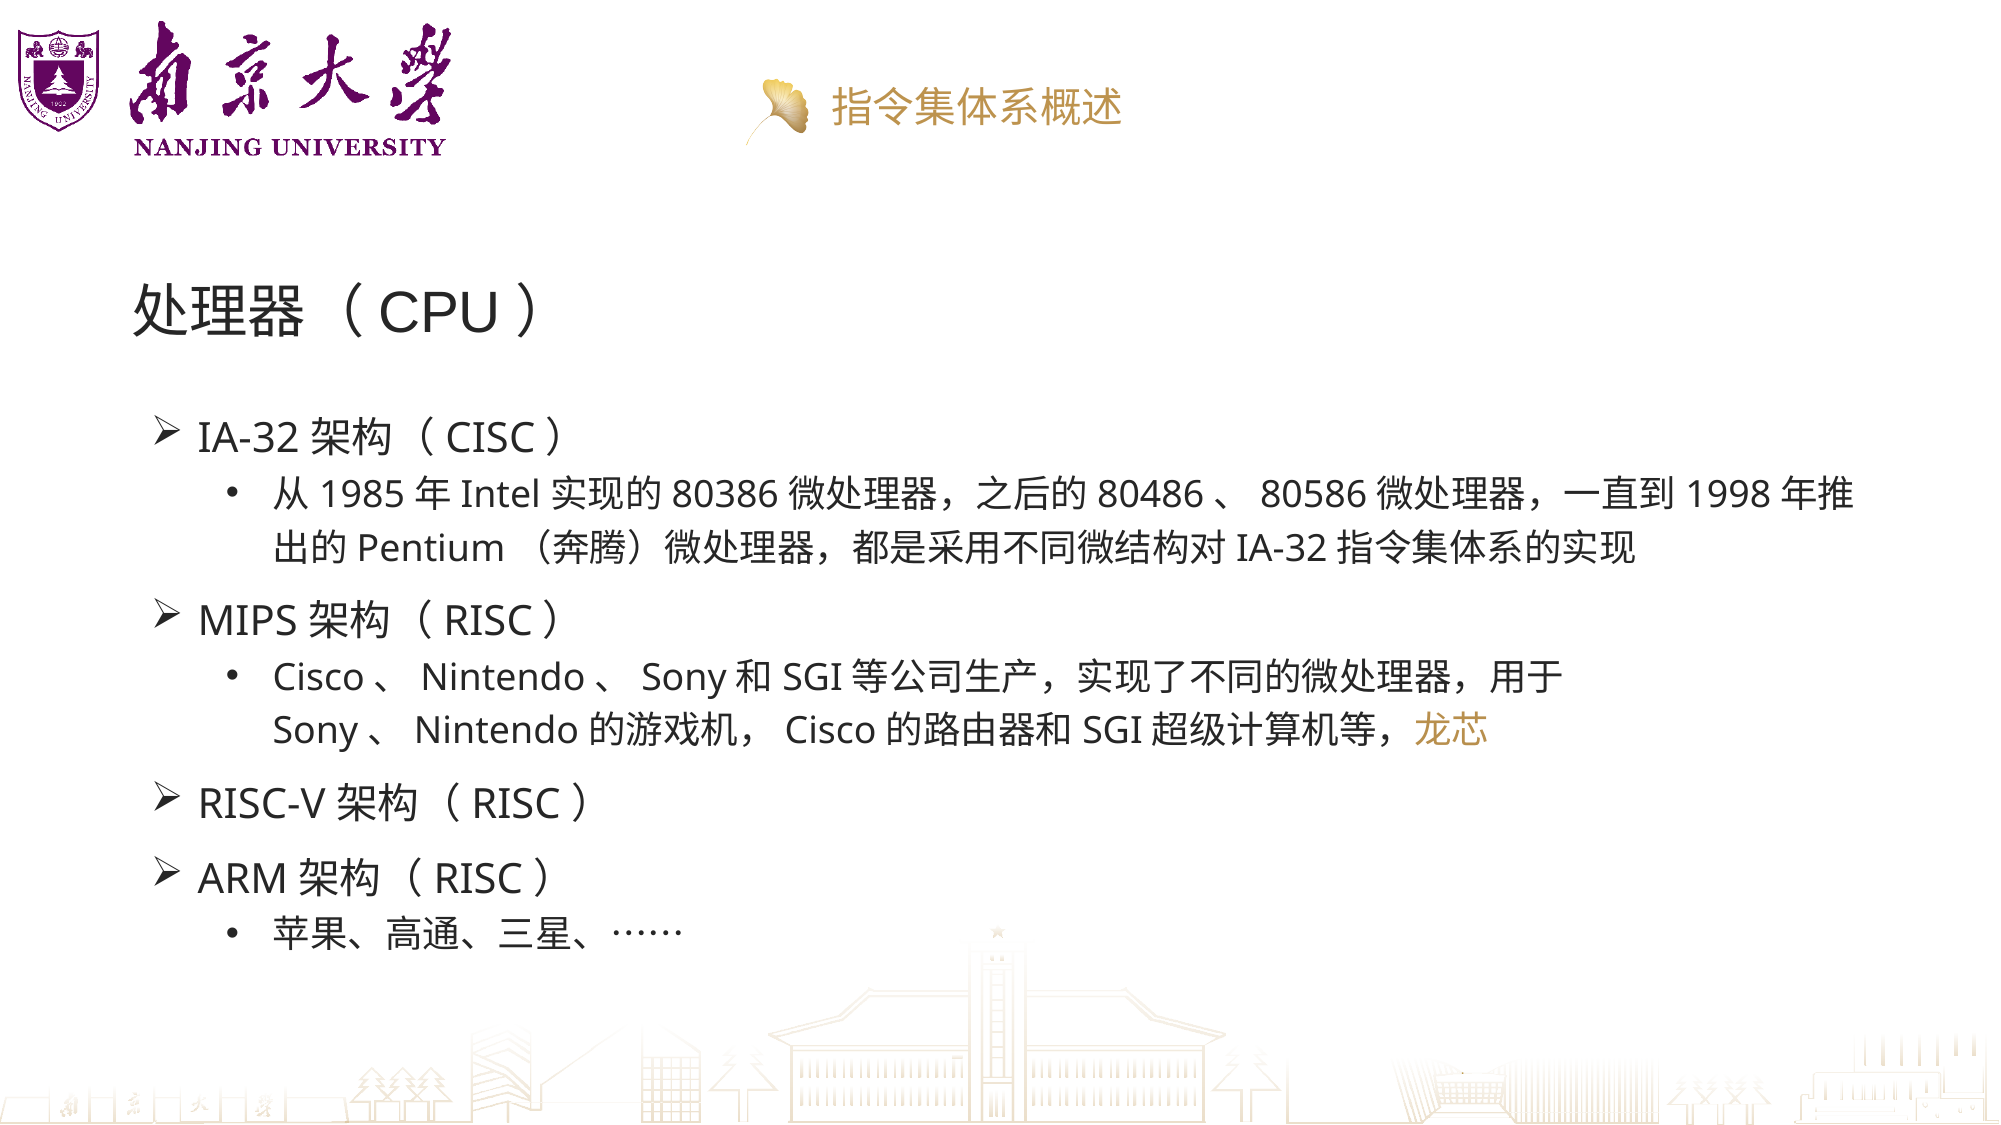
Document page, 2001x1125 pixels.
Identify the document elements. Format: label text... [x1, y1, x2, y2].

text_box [116, 249, 1878, 965]
picture [18, 21, 451, 160]
picture [731, 64, 830, 169]
text_box 指令集体系概述 [816, 73, 1226, 139]
